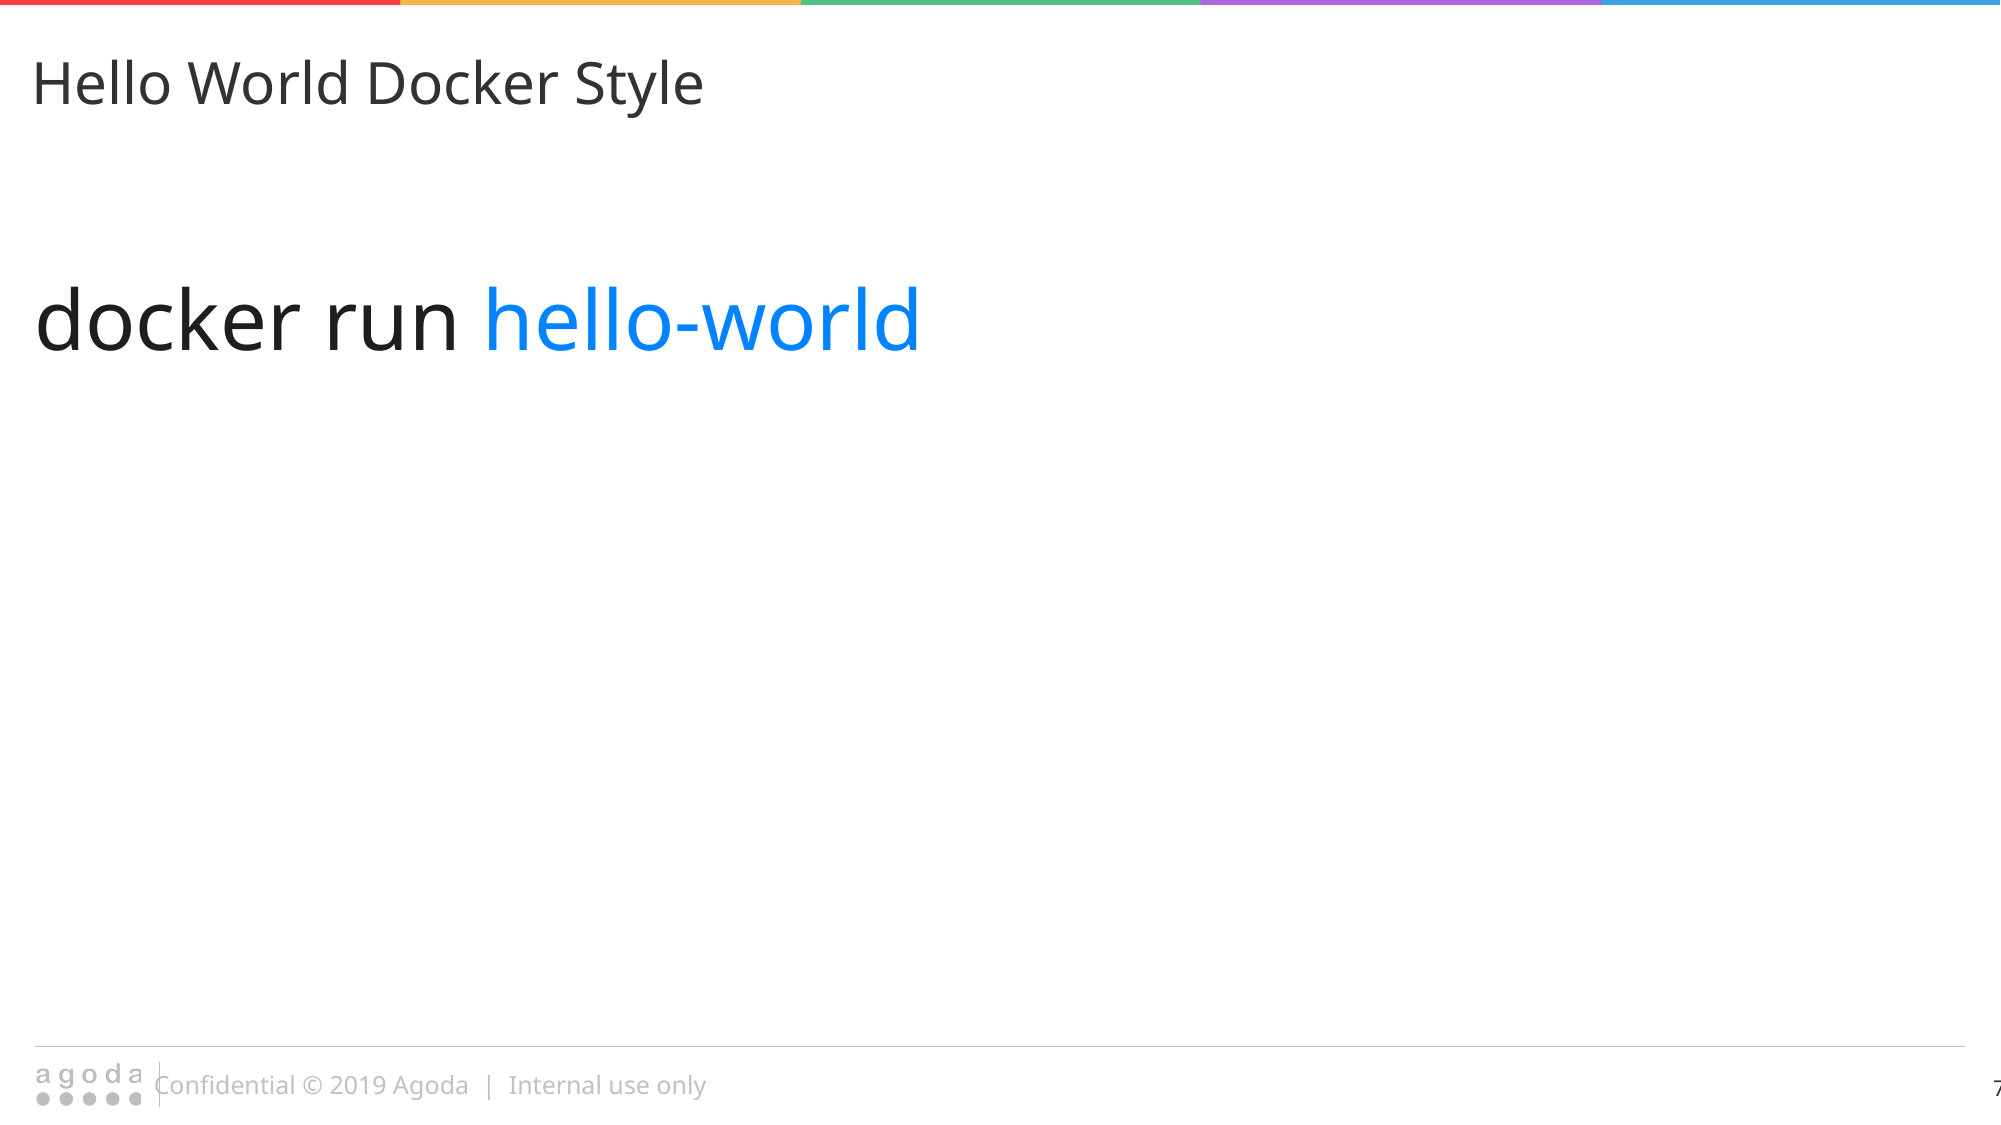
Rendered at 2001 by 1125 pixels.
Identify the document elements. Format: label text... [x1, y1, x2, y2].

list docker run hello-world [34, 149, 1966, 373]
picture [0, 0, 2000, 8]
list Hello World Docker Style [31, 45, 1963, 117]
picture [36, 1063, 142, 1106]
